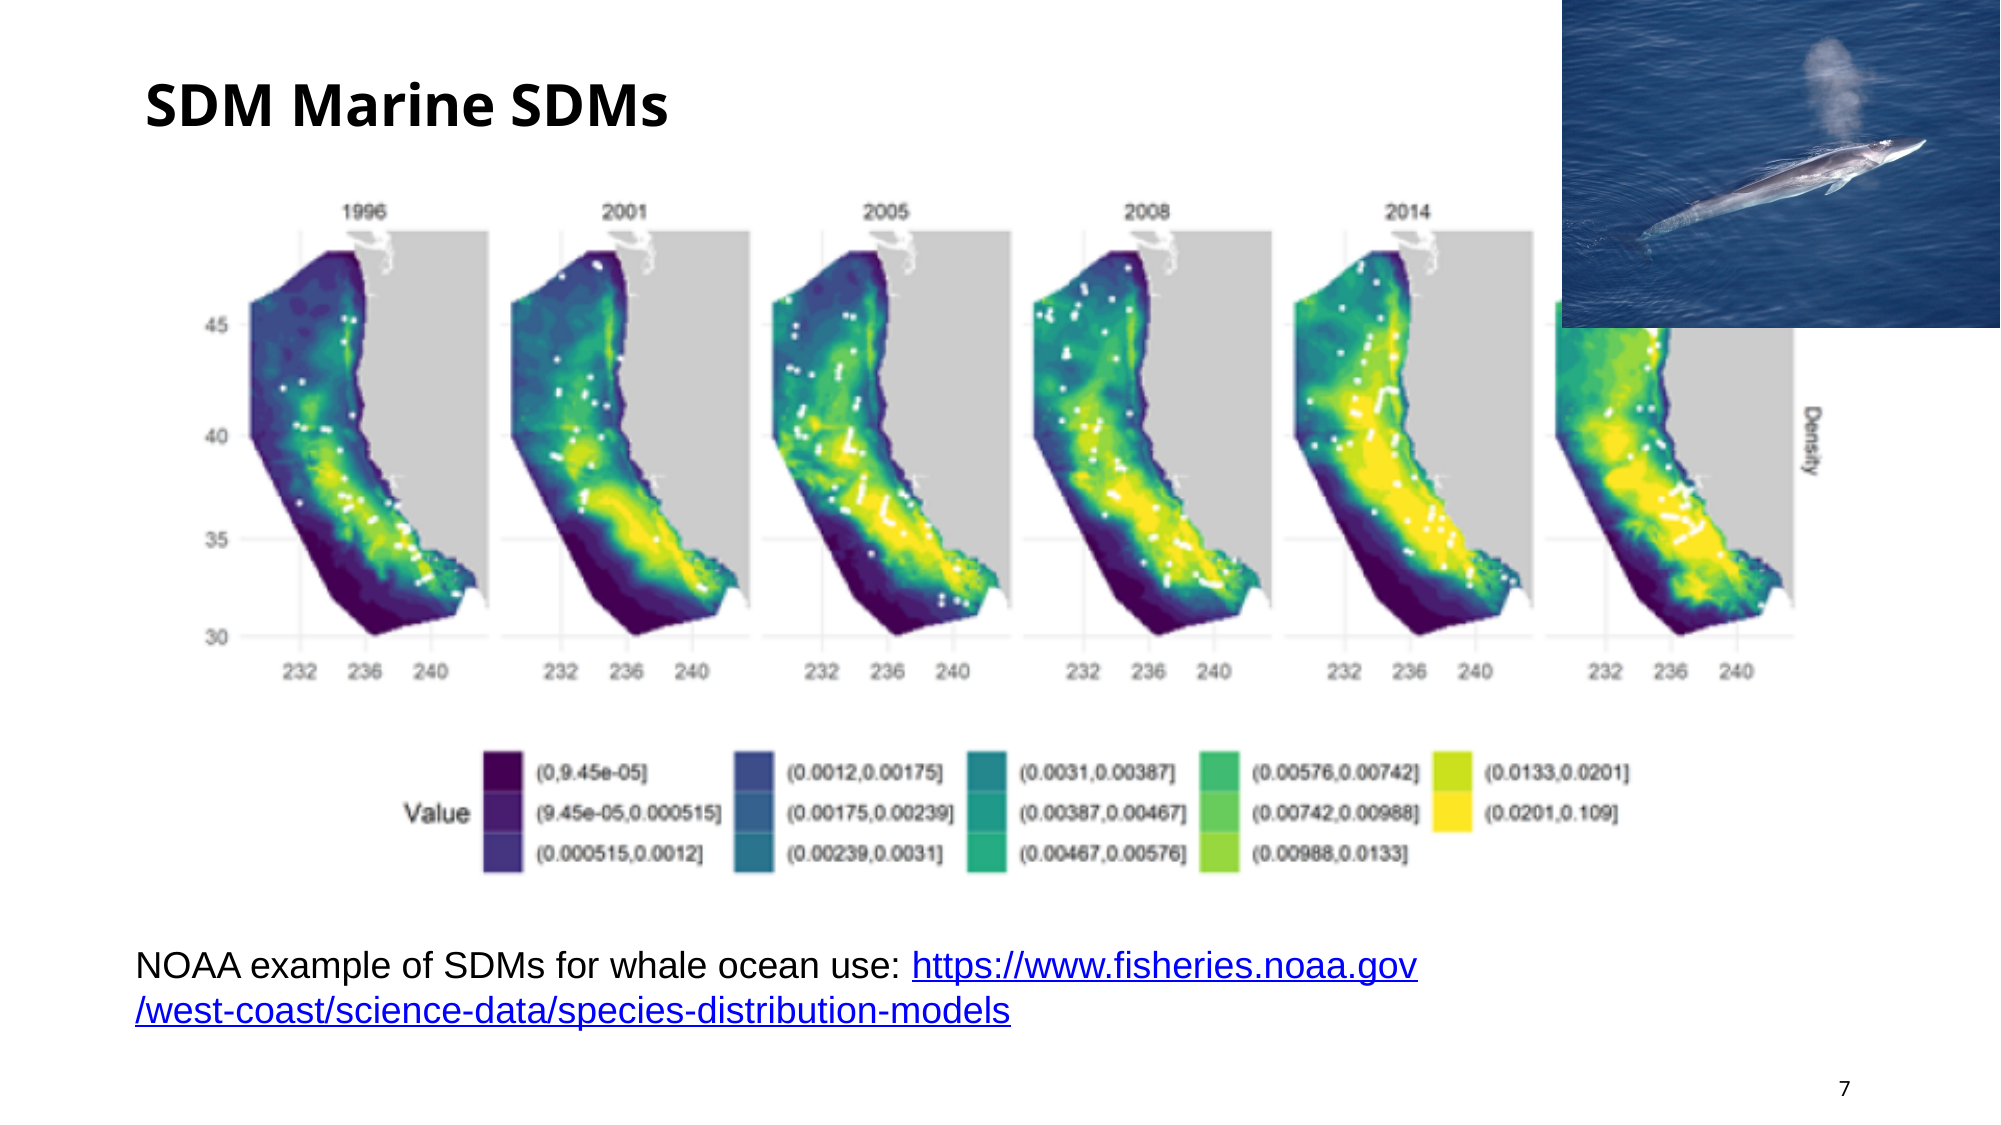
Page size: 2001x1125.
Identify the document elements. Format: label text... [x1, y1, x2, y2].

text_box NOAA example of SDMs for whale ocean use: https://www.fisheries.noaa.gov/west-coast/science-data/species-distribution-models [120, 933, 1852, 1039]
title SDM Marine SDMs [143, 65, 849, 256]
picture [163, 0, 2000, 908]
slide_number 7 [1832, 1072, 1871, 1125]
